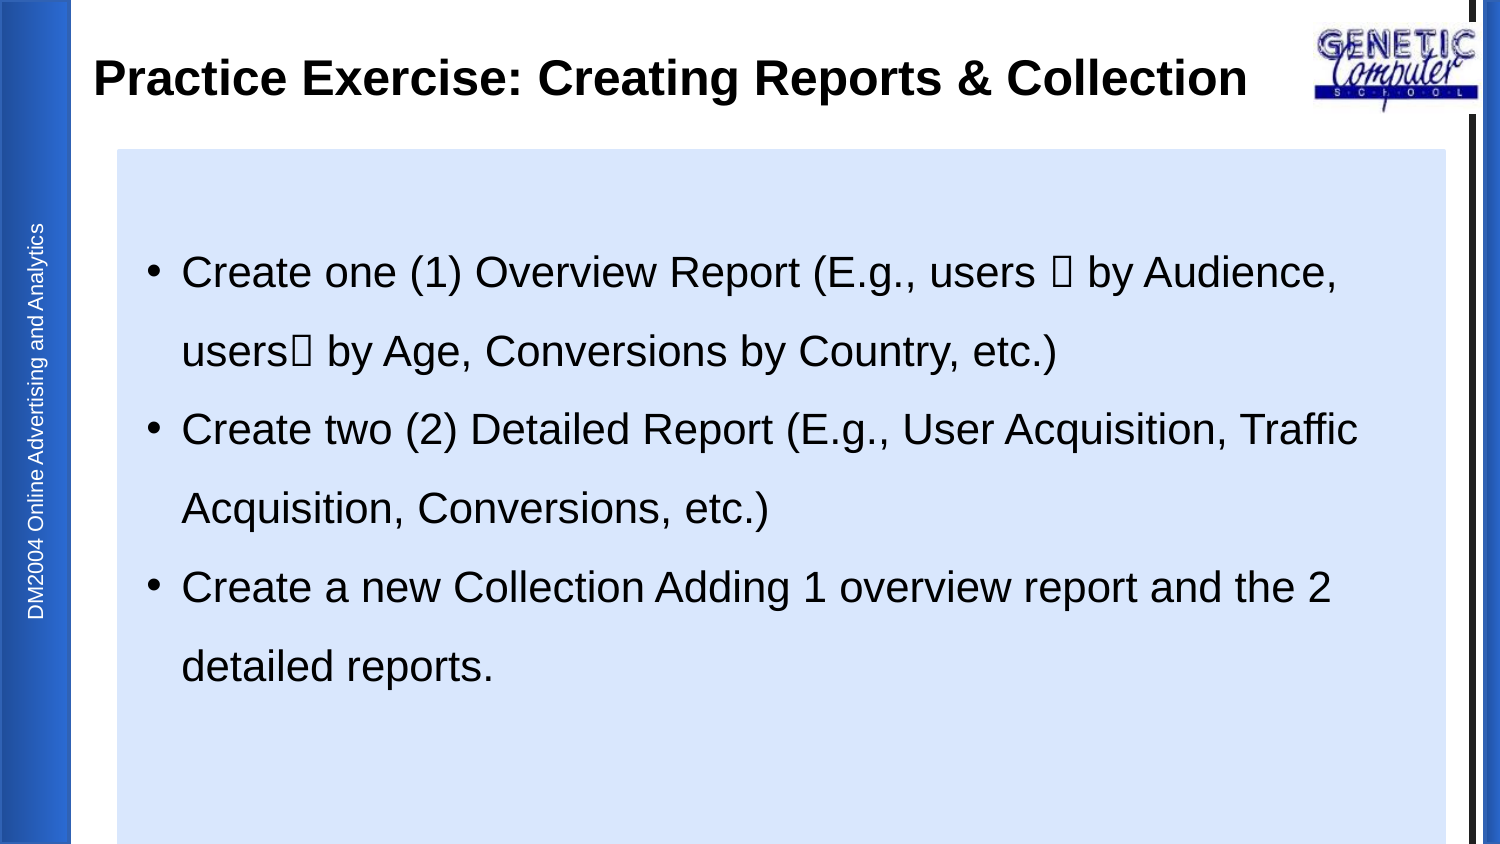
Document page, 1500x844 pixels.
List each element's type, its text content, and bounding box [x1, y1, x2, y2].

text_box [117, 149, 1446, 844]
text_box Create one (1) Overview Report (E.g., users  by Audience, users by Age, Conversions by Country, etc.) Create two (2) Detailed Report (E.g., User Acquisition, Traffic Acquisition, Conversions, etc.) Create a new Collection Adding 1 overview report and the 2 detailed reports. [131, 210, 1406, 698]
picture [1313, 22, 1482, 114]
title Practice Exercise: Creating Reports & Collection [78, 30, 1372, 122]
